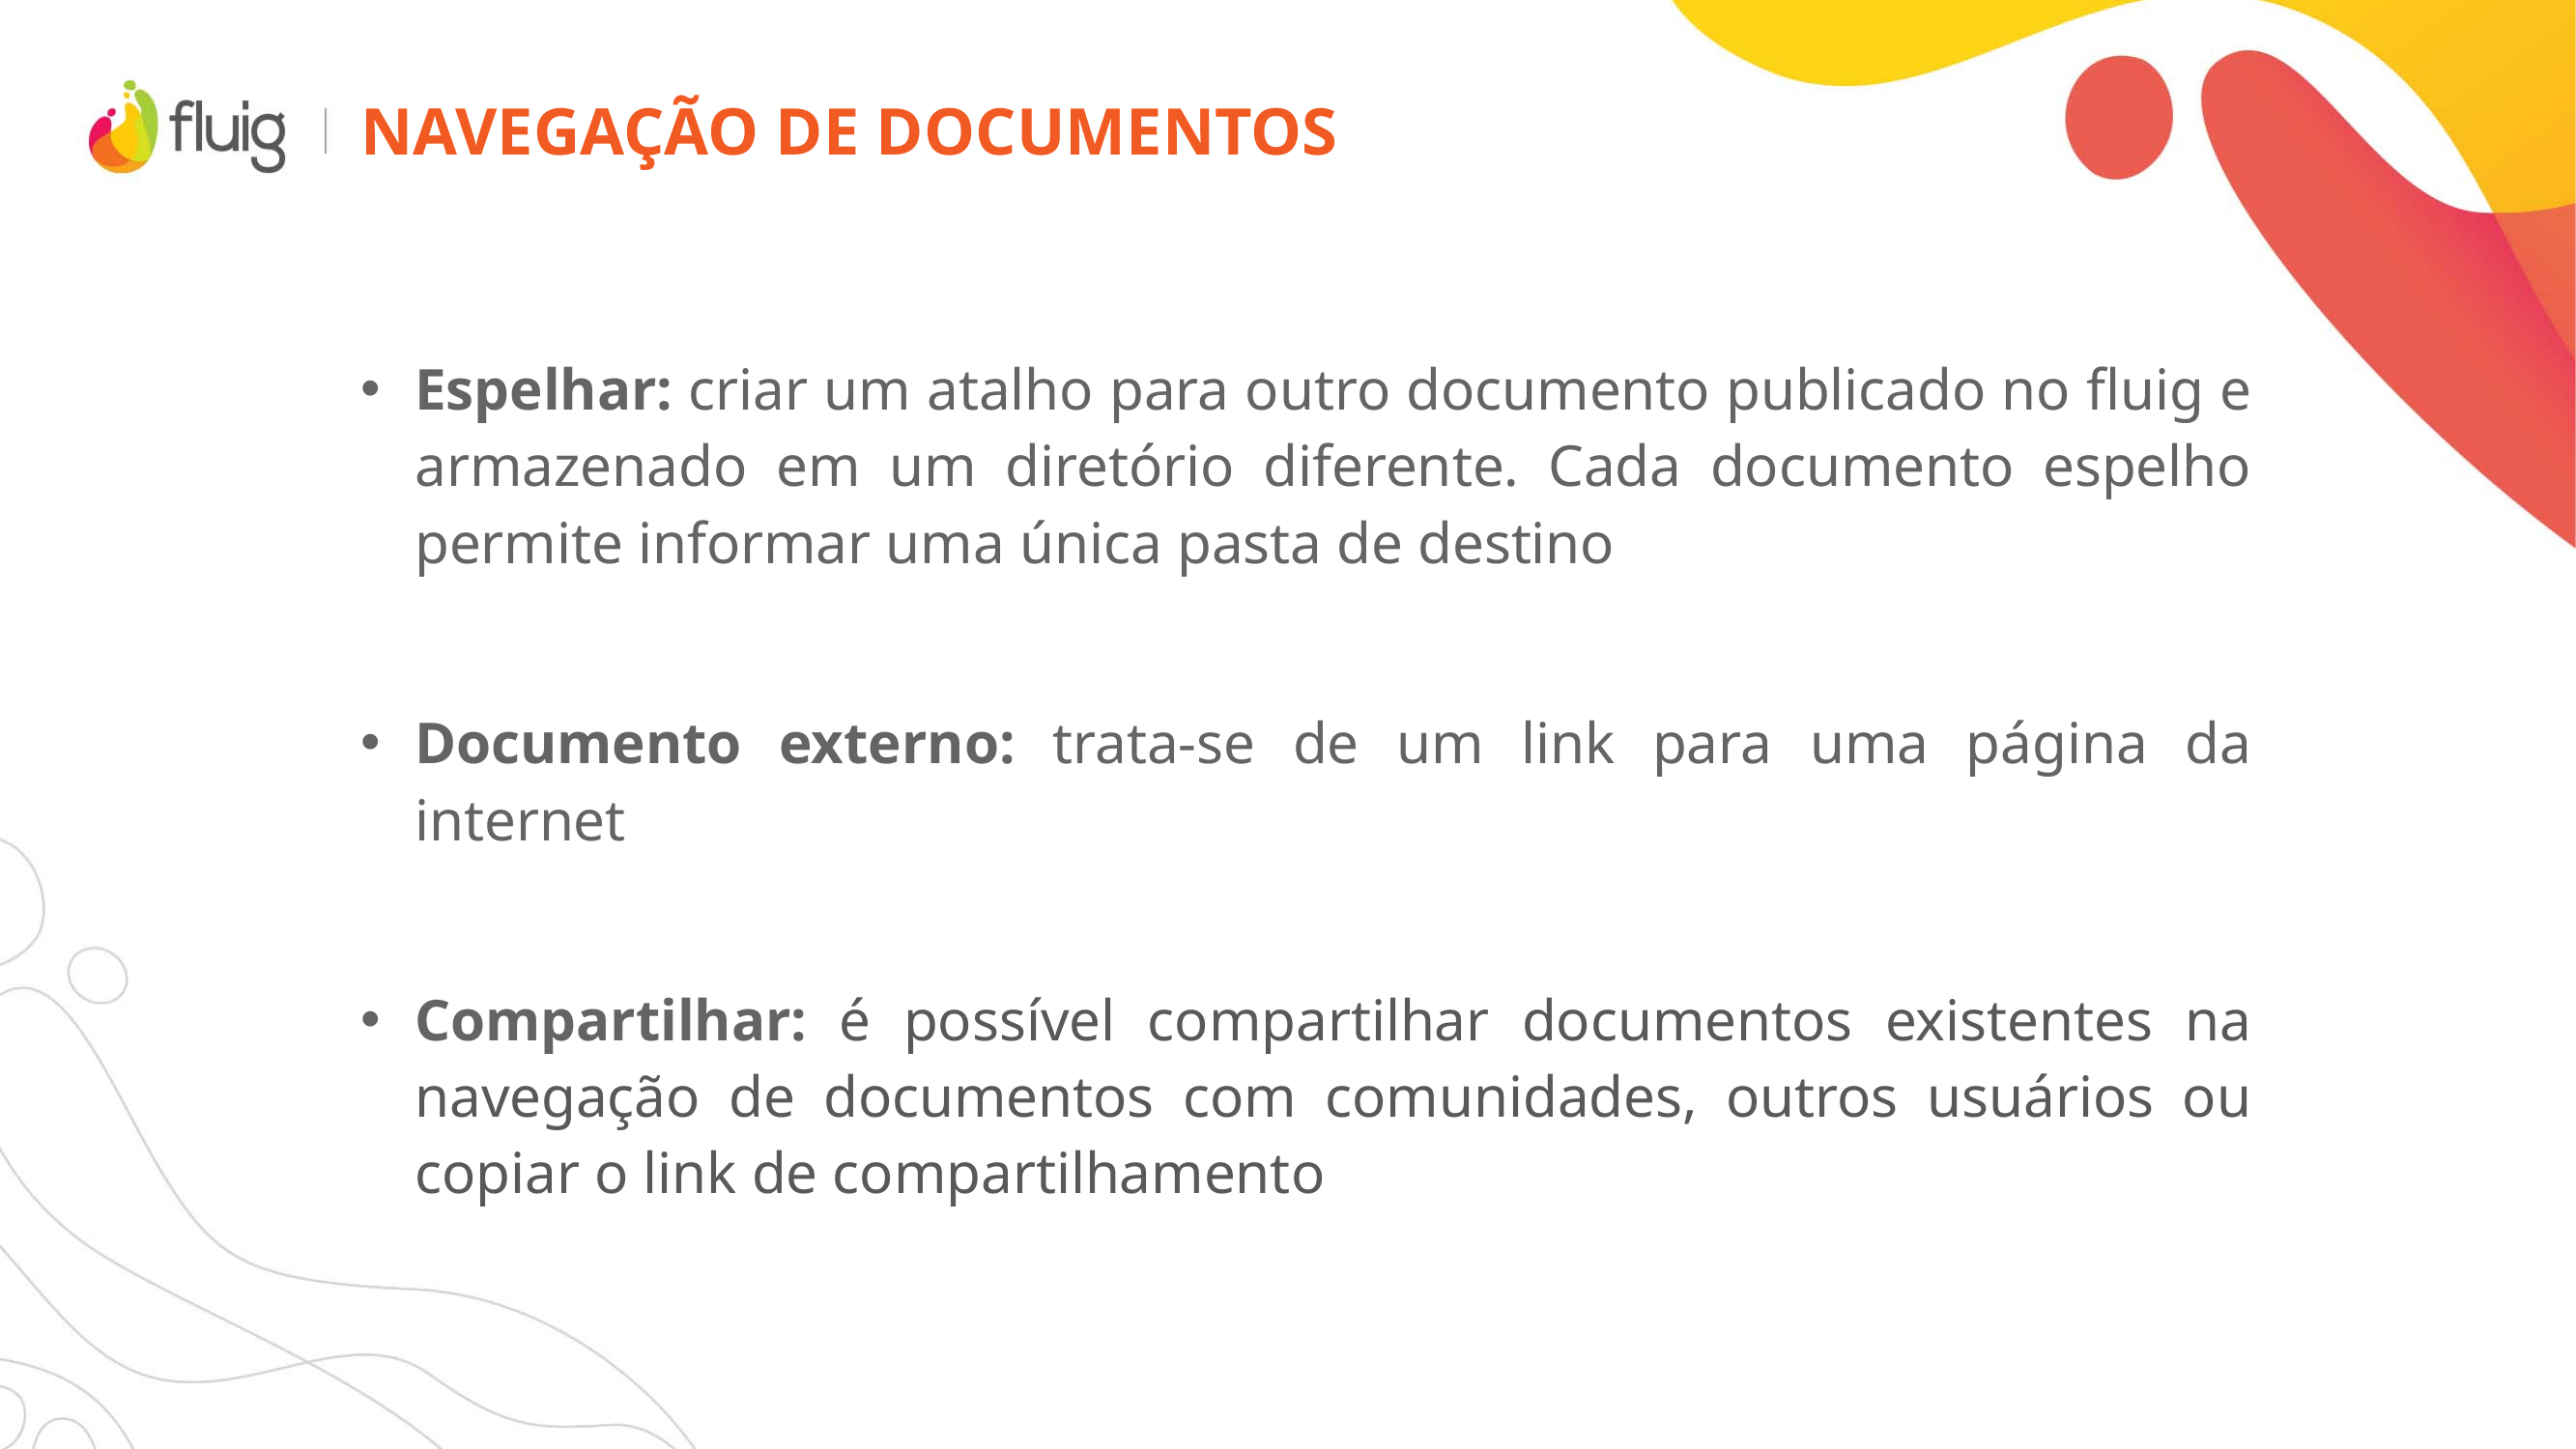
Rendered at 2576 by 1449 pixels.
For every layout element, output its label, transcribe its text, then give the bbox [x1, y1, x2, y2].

list Espelhar: criar um atalho para outro documento publicado no fluig e armazenado em um diretório diferente. Cada documento espelho permite informar uma única pasta de destino Documento externo: trata-se de um link para uma página da internet Compartilhar: é possível compartilhar documentos existentes na navegação de documentos com comunidades, outros usuários ou copiar o link de compartilhamento [346, 337, 2266, 1269]
picture [0, 0, 2576, 1449]
title Navegação de documentos [346, 83, 1727, 289]
